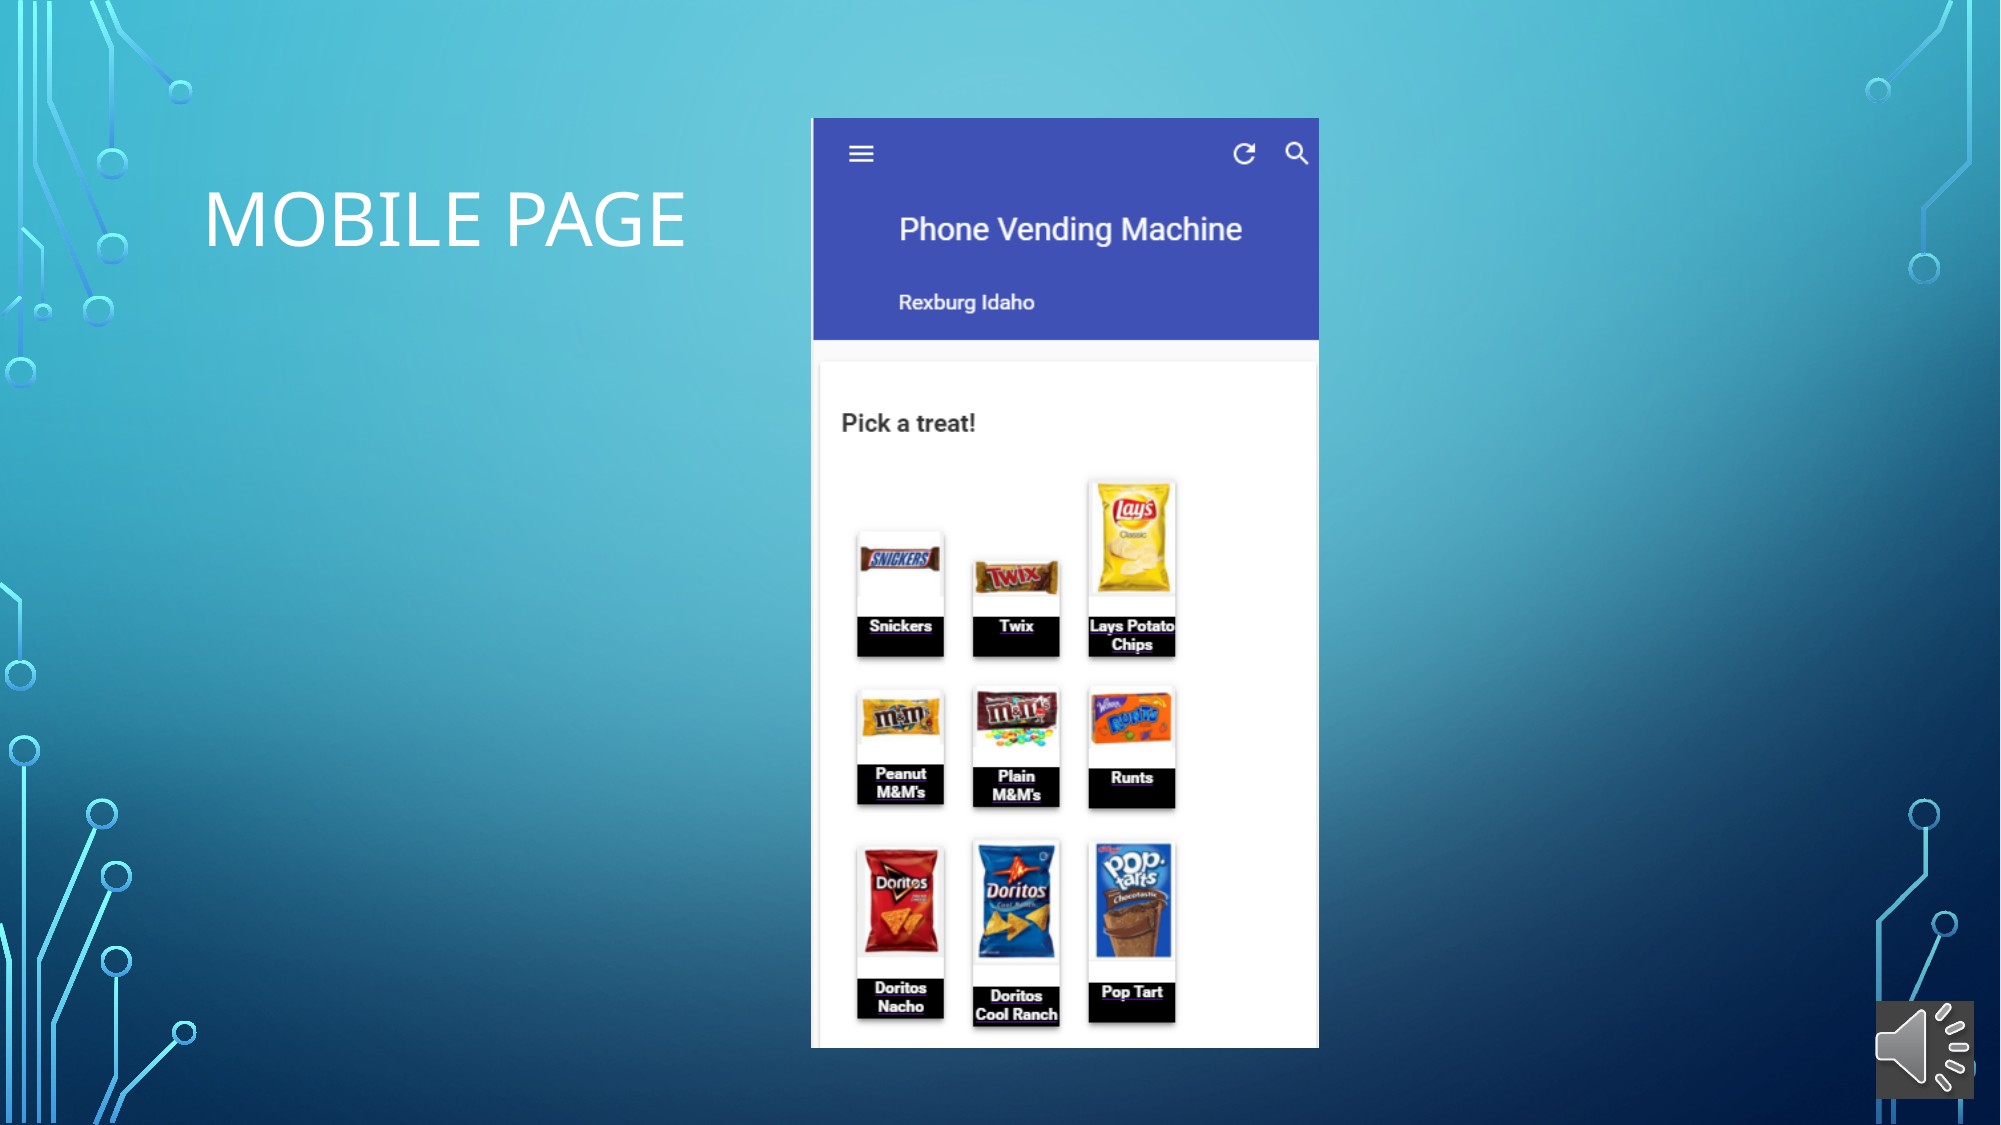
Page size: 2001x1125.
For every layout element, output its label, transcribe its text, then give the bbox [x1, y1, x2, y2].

picture [810, 118, 1319, 1049]
picture [1874, 999, 1976, 1101]
title Mobile PAGE [187, 101, 1813, 344]
